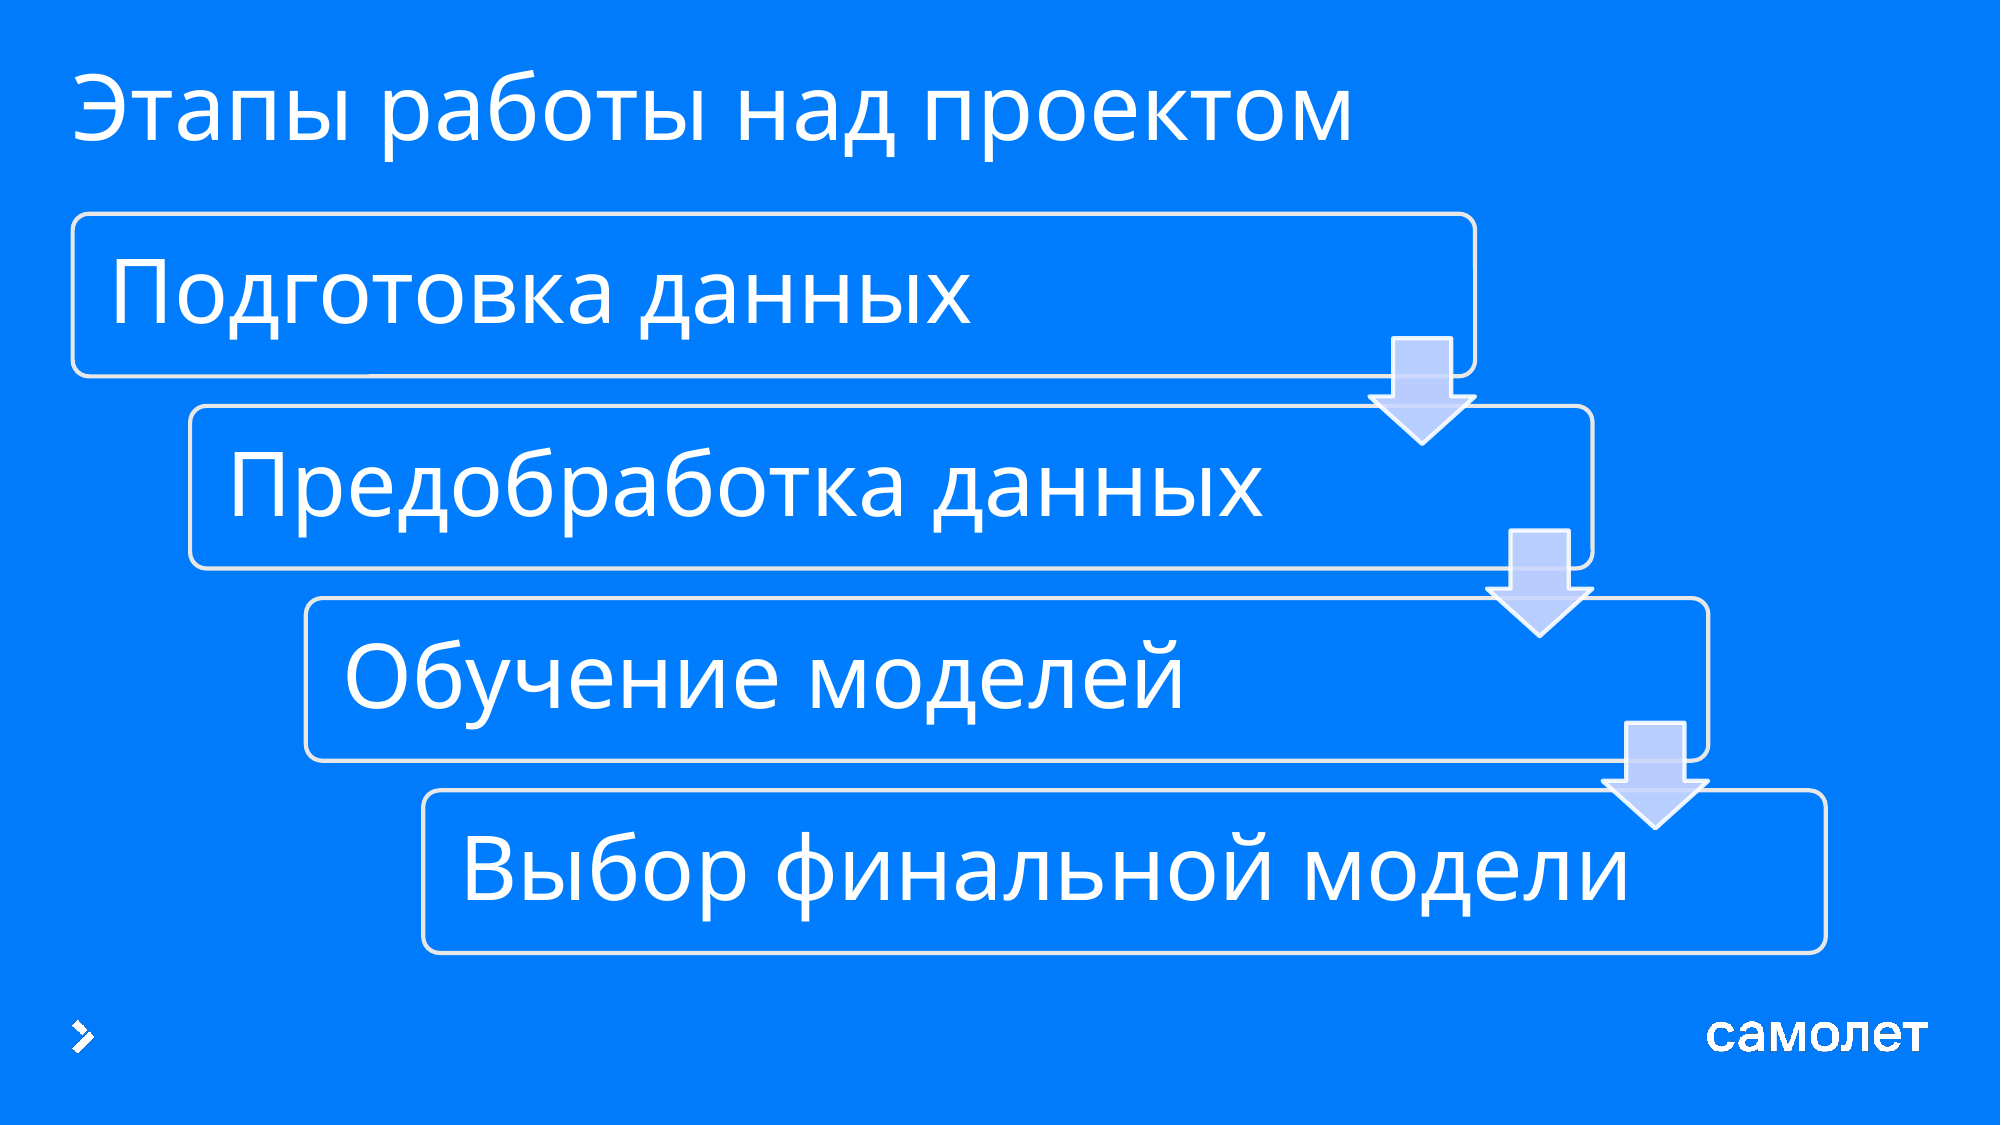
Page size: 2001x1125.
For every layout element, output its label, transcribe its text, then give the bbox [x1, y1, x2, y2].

picture [72, 1020, 94, 1053]
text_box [72, 213, 1826, 954]
picture [1707, 1021, 1928, 1052]
text_box Этапы работы над проектом [72, 61, 1927, 168]
